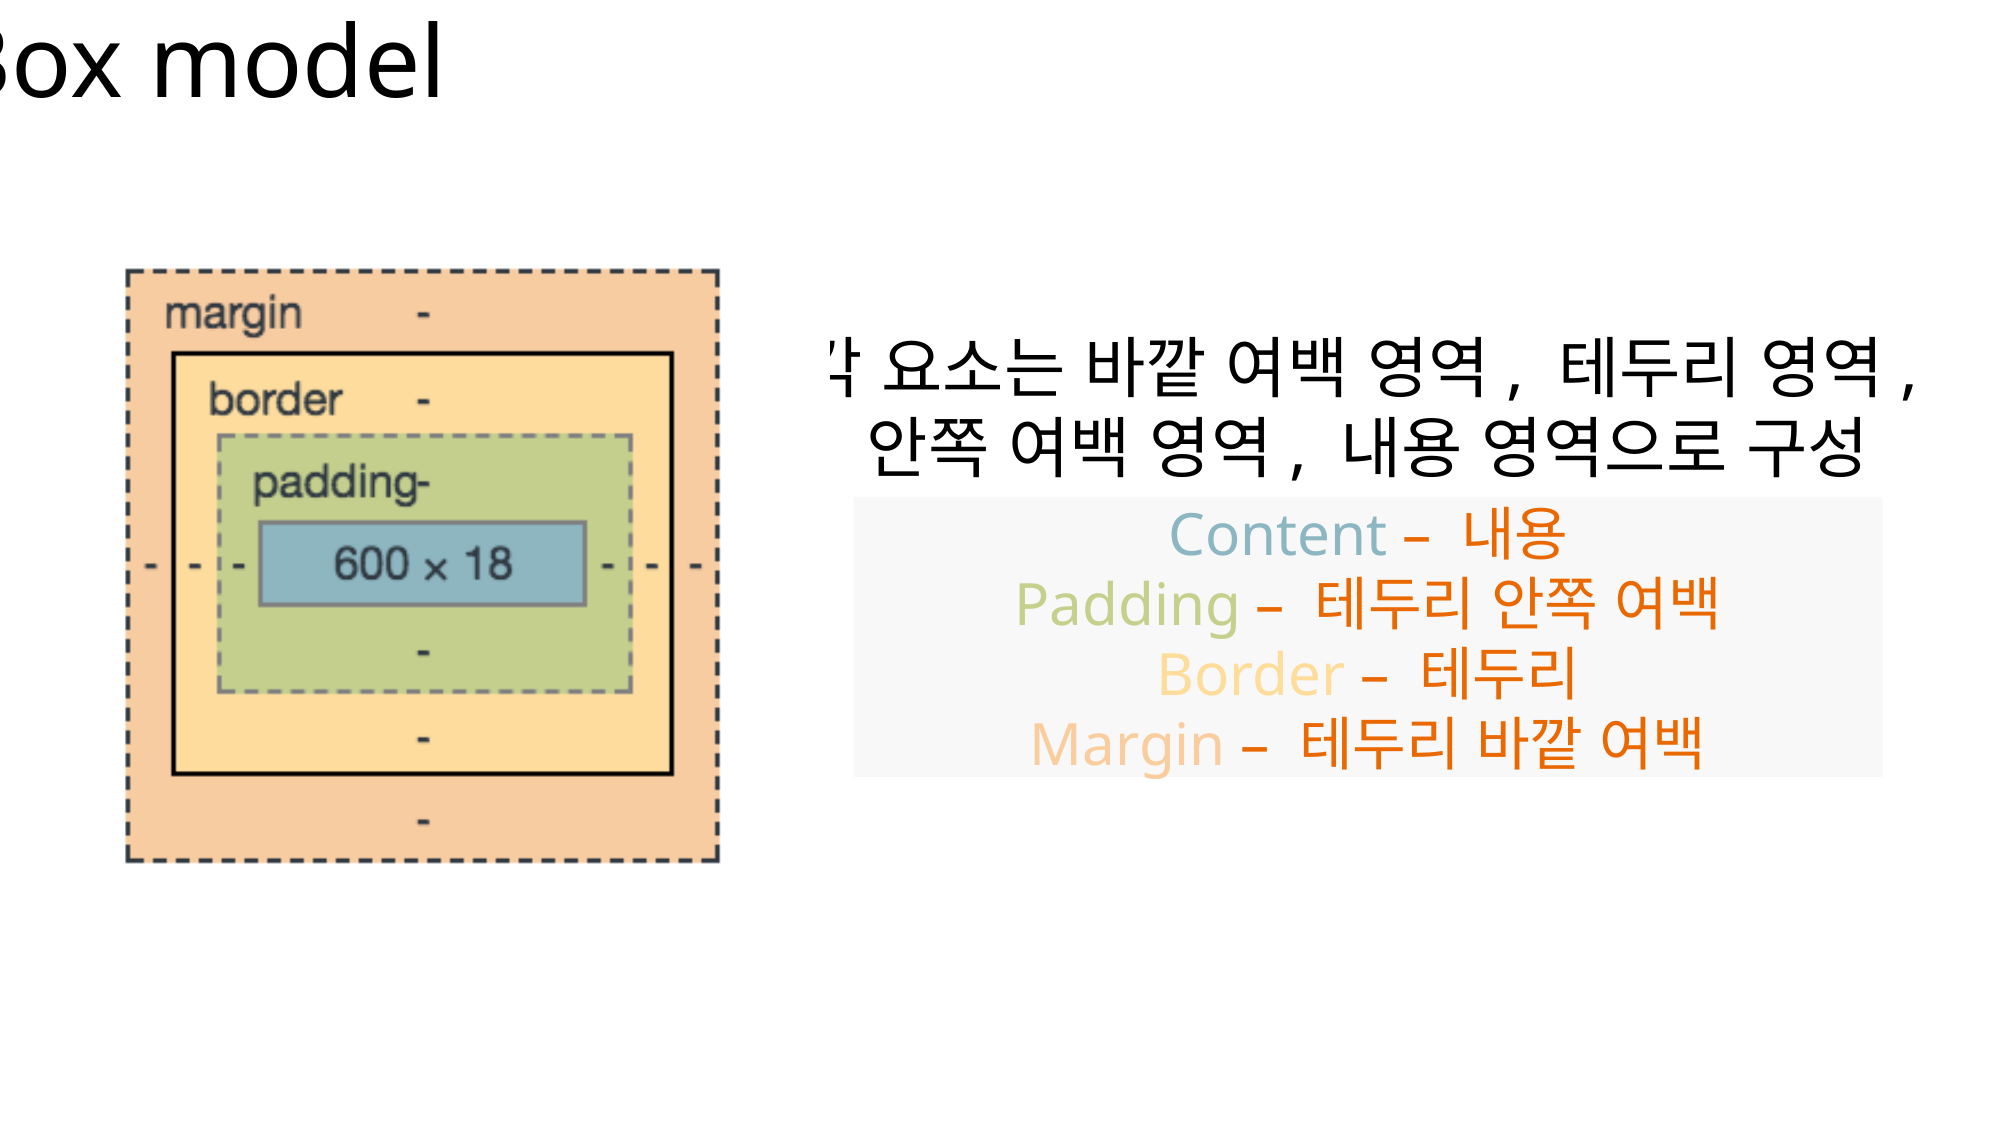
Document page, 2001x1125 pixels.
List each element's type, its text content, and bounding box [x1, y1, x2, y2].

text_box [829, 318, 1970, 779]
picture [44, 233, 830, 891]
text_box Box model [0, 0, 462, 125]
